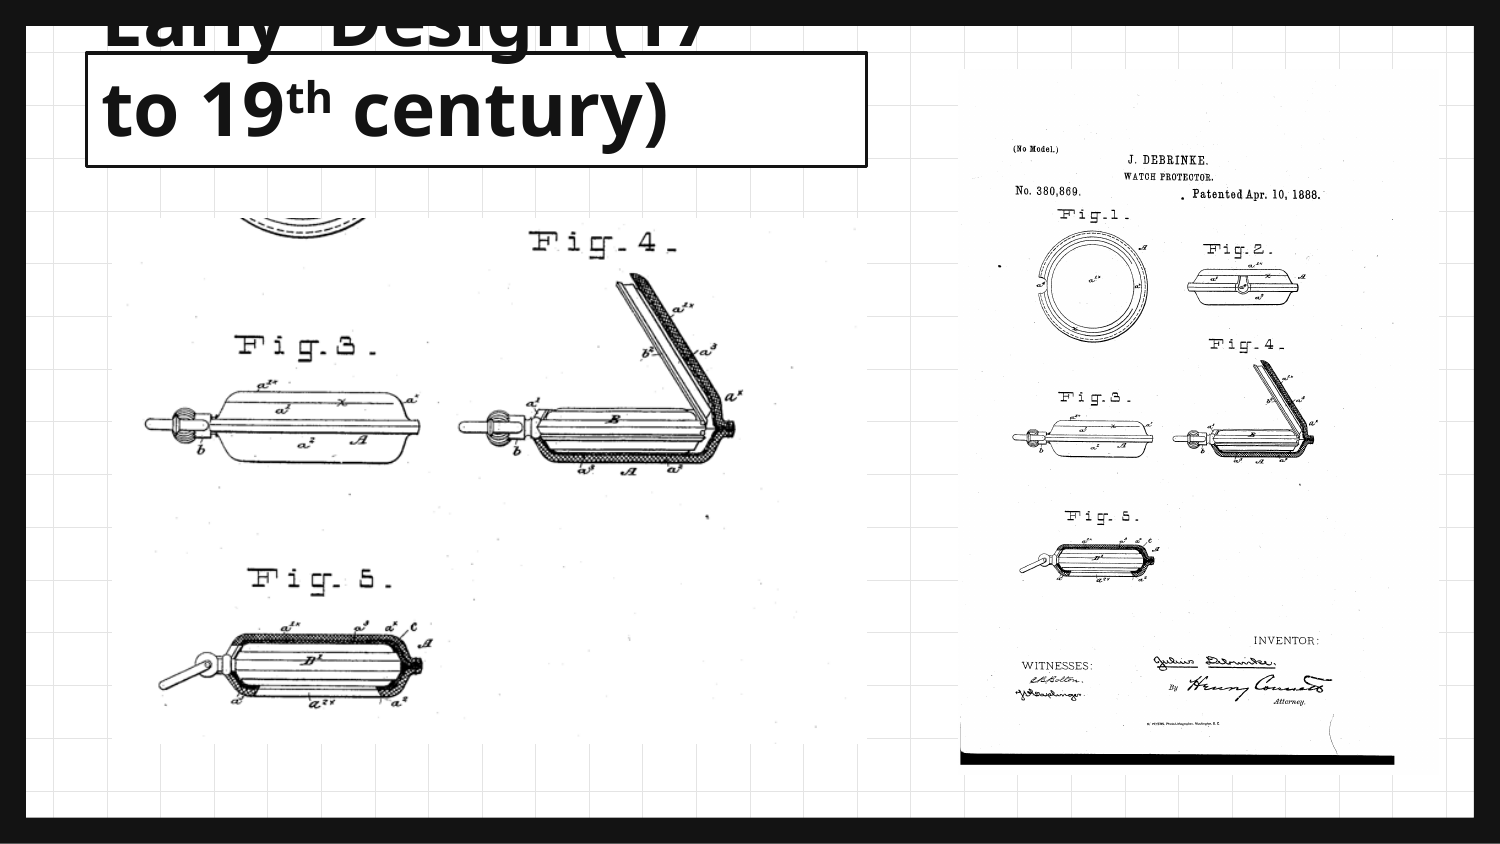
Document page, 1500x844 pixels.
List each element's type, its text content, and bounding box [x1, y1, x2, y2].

picture [958, 69, 1439, 775]
subtitle Early Design (17th to 19th century) [85, 51, 868, 168]
picture [112, 218, 868, 745]
